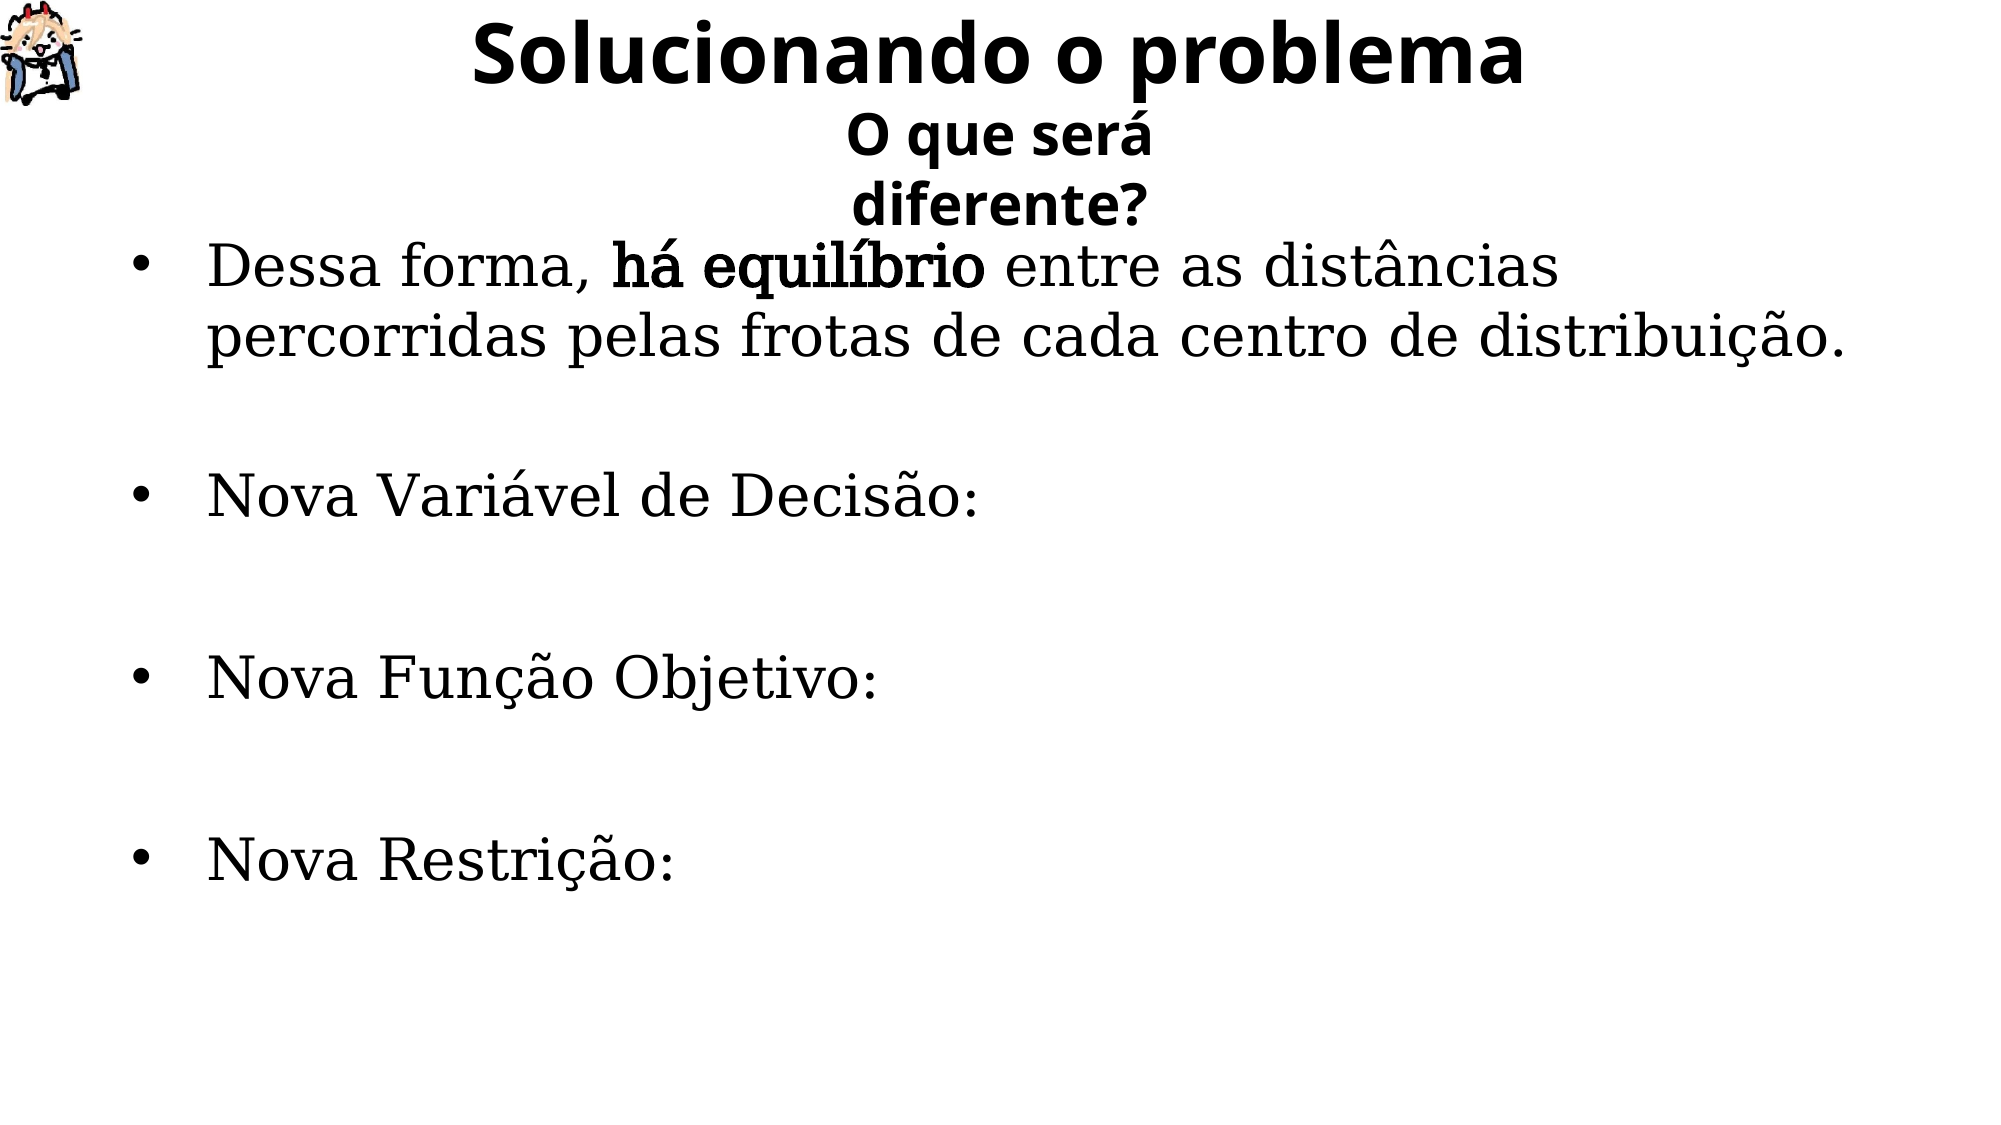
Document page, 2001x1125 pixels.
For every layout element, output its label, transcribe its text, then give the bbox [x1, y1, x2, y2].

text_box Solucionando o problema [106, 0, 1894, 173]
picture [0, 0, 83, 106]
text_box O que será diferente? [730, 89, 1270, 245]
